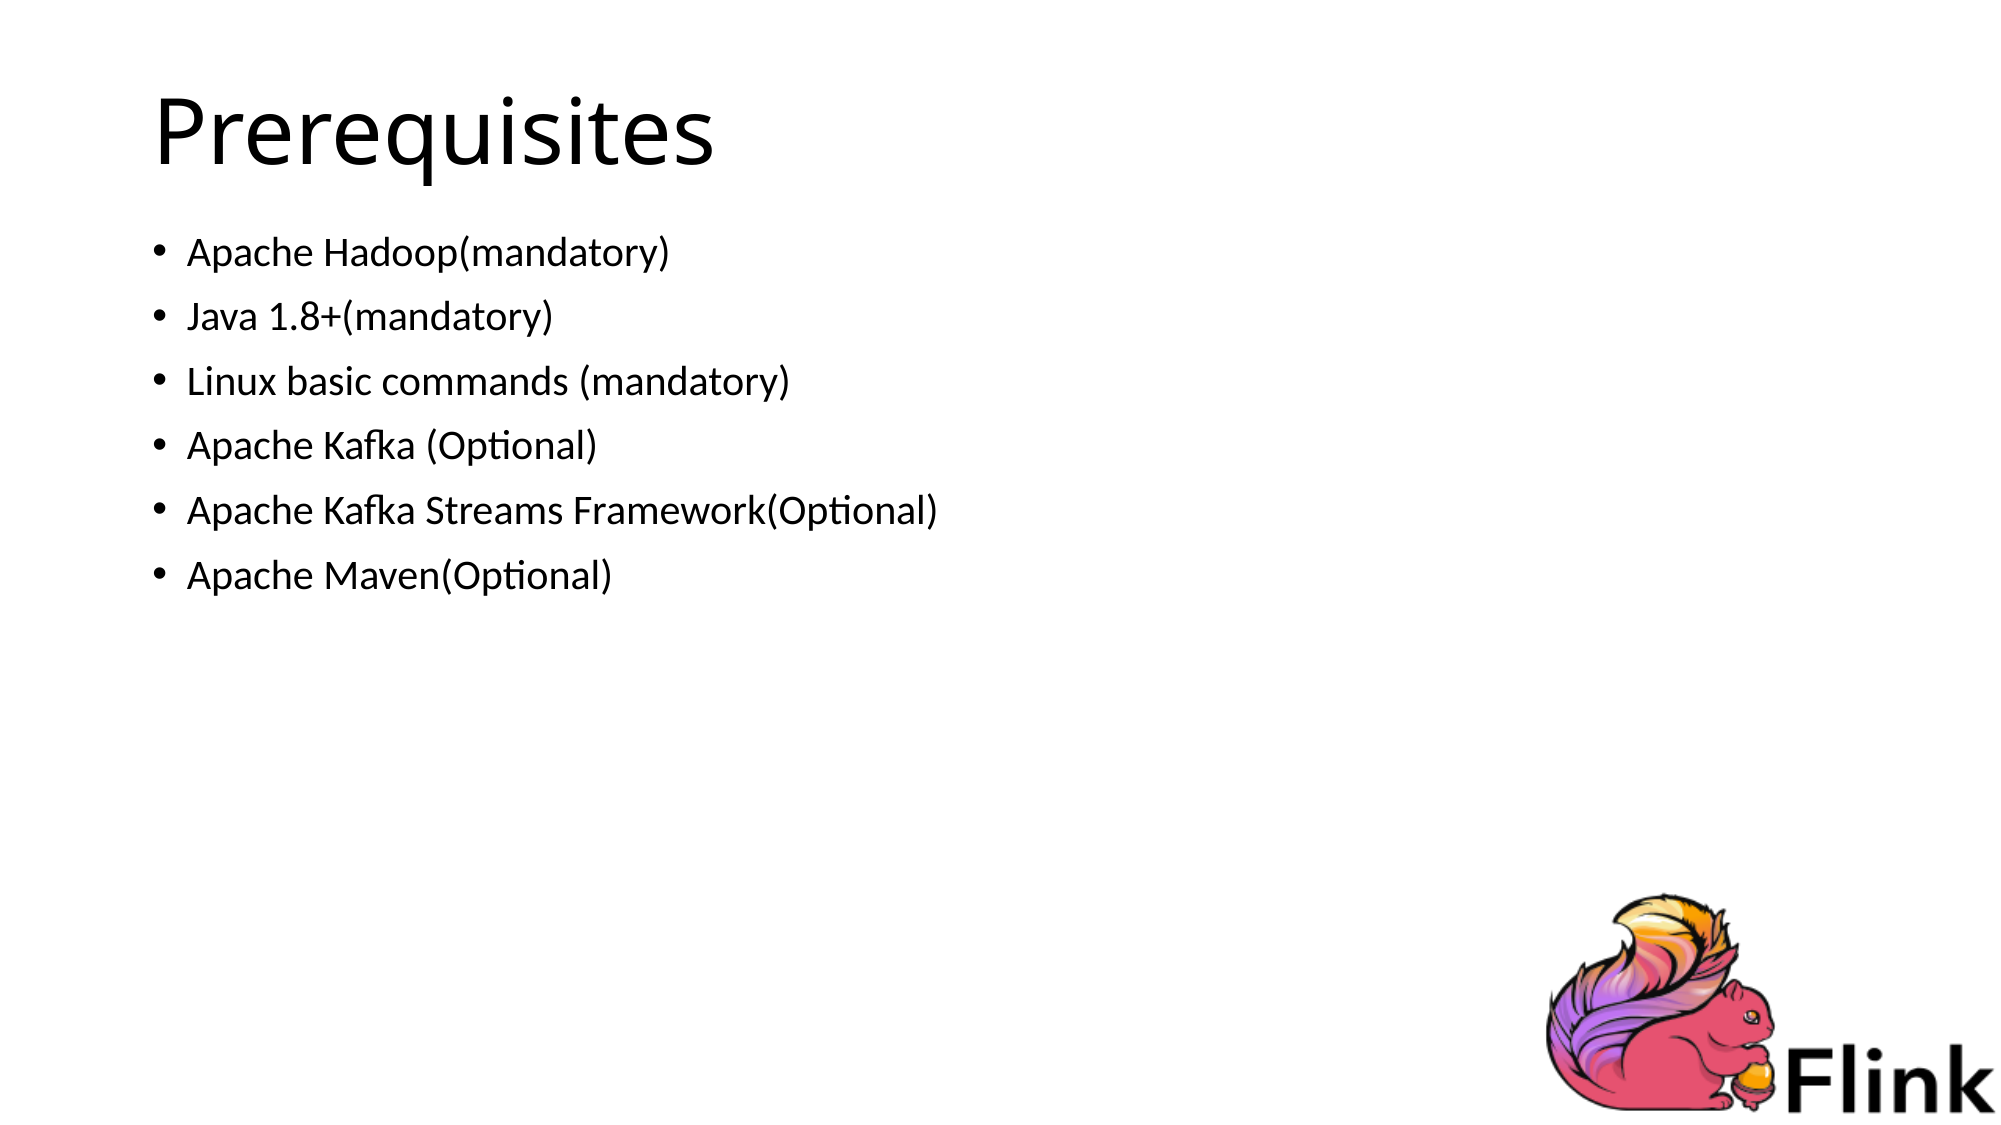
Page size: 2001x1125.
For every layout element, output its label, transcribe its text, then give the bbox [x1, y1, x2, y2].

title Prerequisites [137, 48, 1863, 222]
list Apache Hadoop(mandatory) Java 1.8+(mandatory) Linux basic commands (mandatory) Apache Kafka (Optional) Apache Kafka Streams Framework(Optional) Apache Maven(Optional) [137, 222, 1863, 609]
picture [1545, 890, 2000, 1125]
